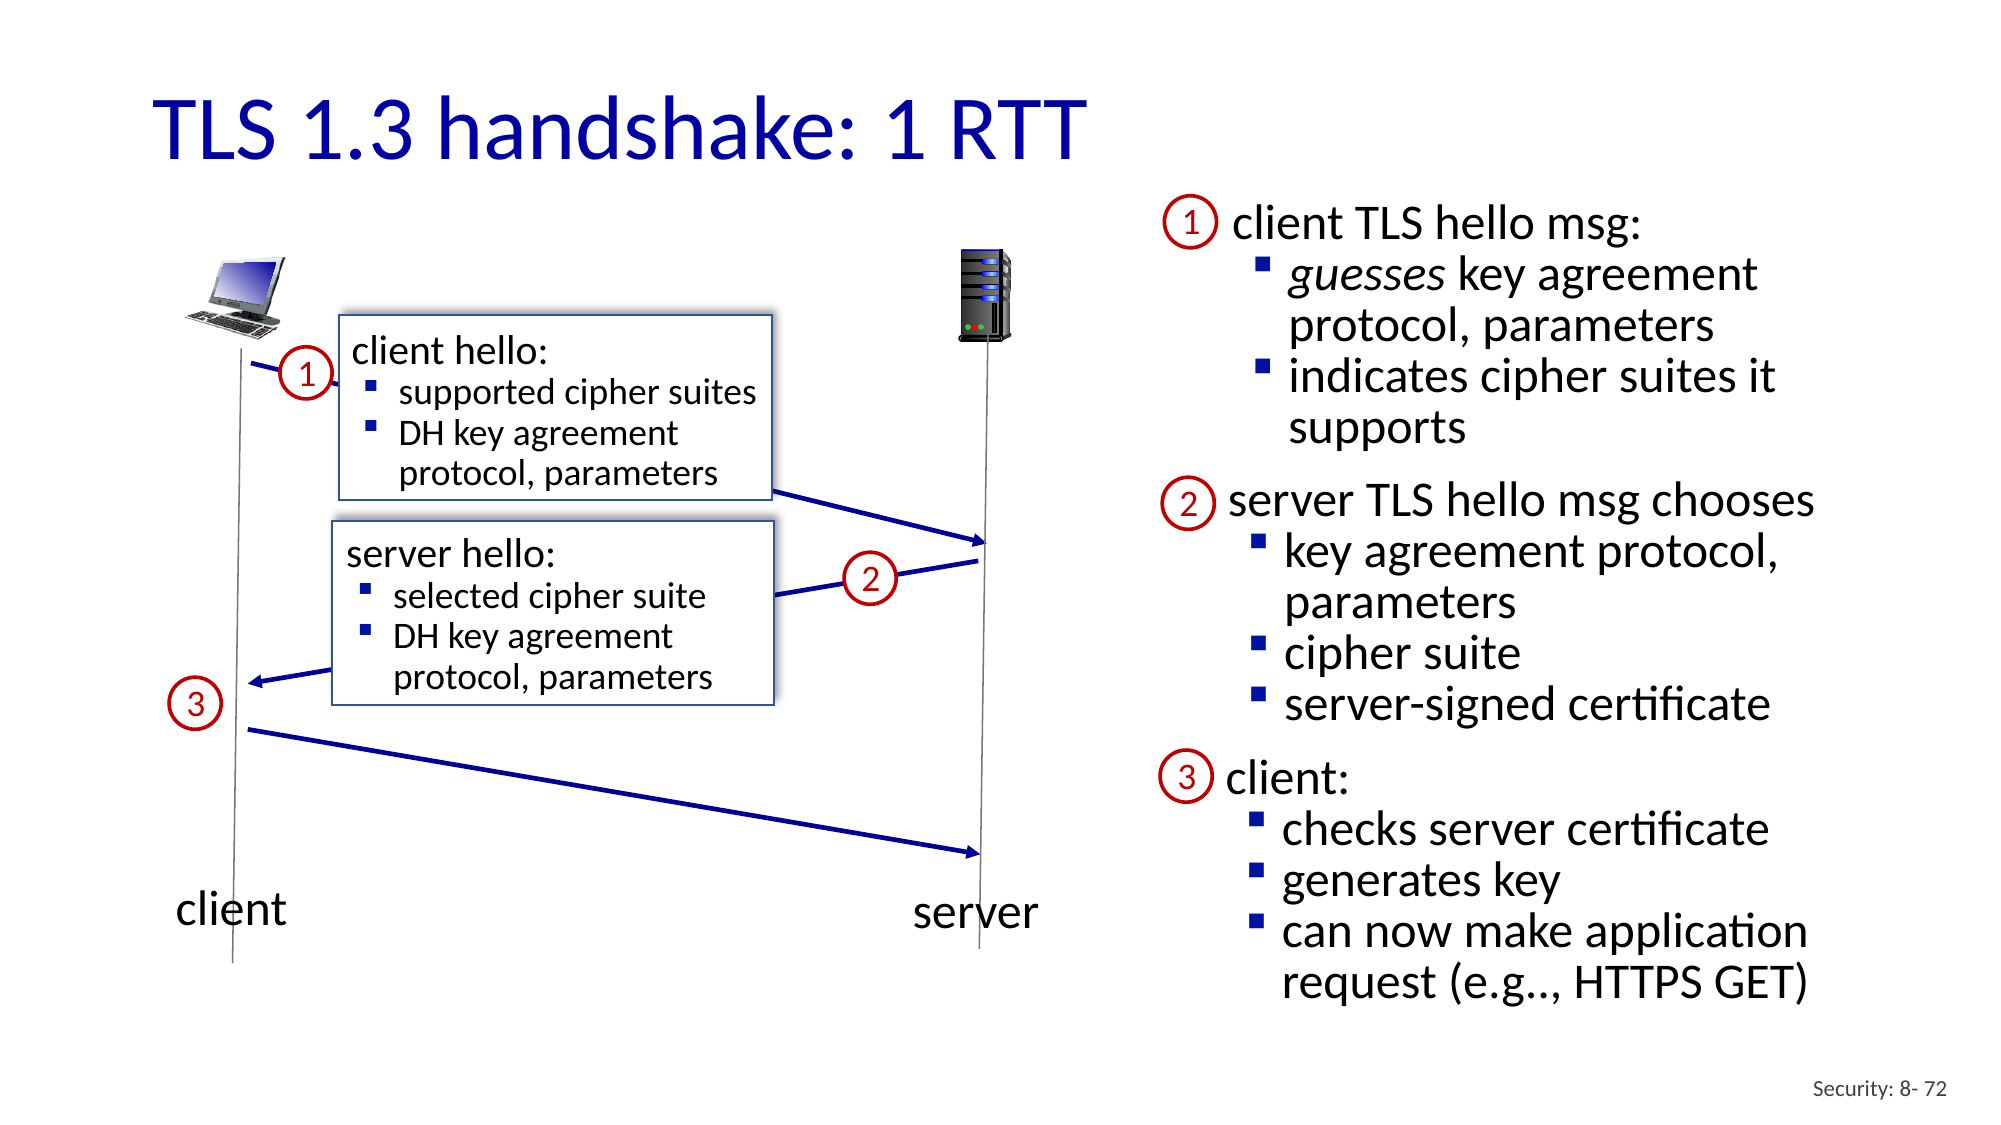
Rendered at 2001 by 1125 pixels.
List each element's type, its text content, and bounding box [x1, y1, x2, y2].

text_box [897, 521, 987, 547]
text_box [247, 729, 981, 859]
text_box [1162, 468, 1892, 742]
slide_number Security: 8- 72 [1512, 1056, 1963, 1117]
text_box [169, 671, 222, 733]
text_box server [897, 880, 1064, 946]
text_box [331, 518, 897, 707]
text_box [247, 669, 329, 688]
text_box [160, 253, 288, 347]
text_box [1159, 744, 1970, 1020]
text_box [279, 315, 777, 504]
text_box client [160, 877, 316, 943]
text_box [1164, 190, 1948, 465]
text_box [959, 249, 1012, 342]
title TLS 1.3 handshake: 1 RTT [137, 56, 1863, 204]
